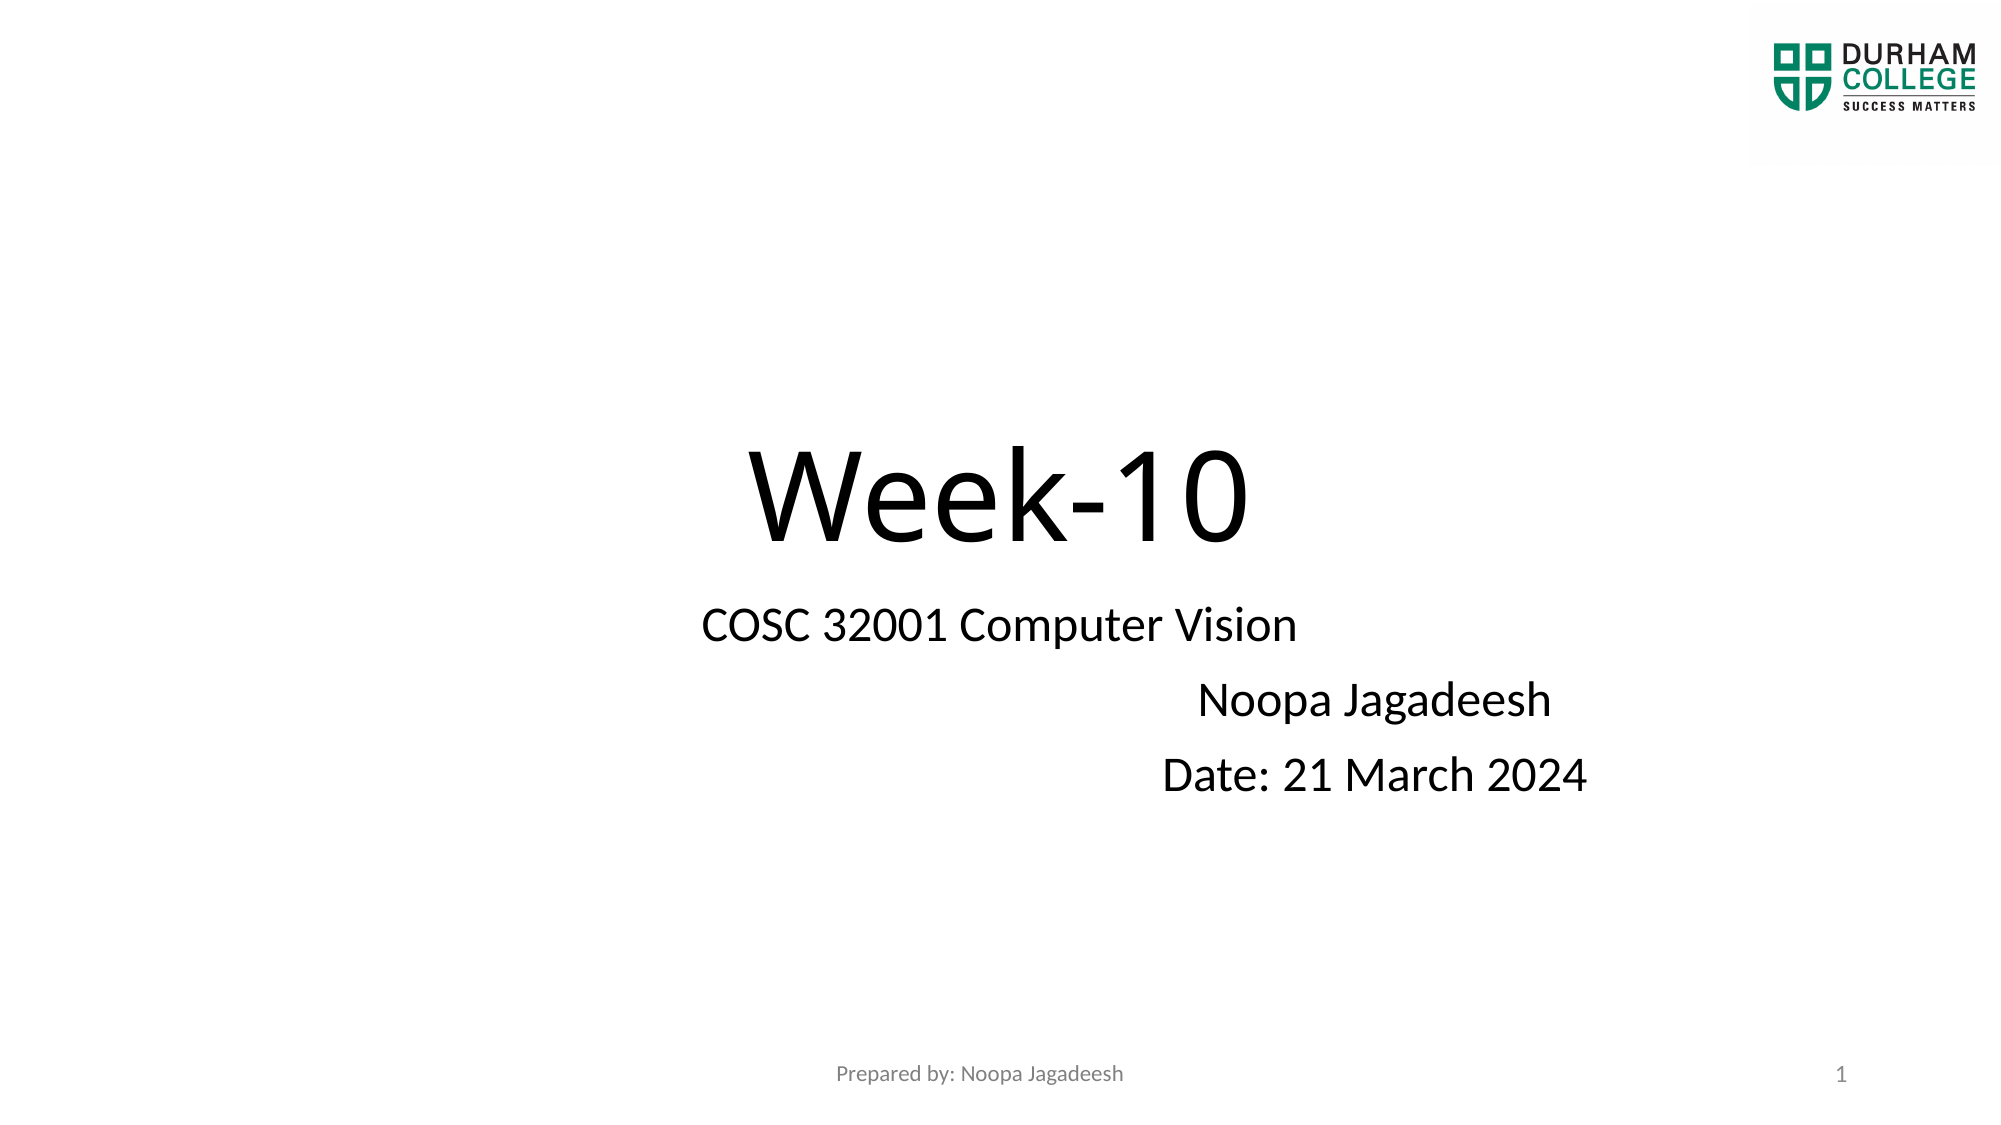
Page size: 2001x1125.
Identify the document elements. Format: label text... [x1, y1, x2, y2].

picture [1749, 3, 2000, 166]
subtitle COSC 32001 Computer Vision Noopa Jagadeesh Date: 21 March 2024 [249, 590, 1750, 863]
slide_number 1 [1412, 1042, 1863, 1103]
title Week-10 [249, 184, 1750, 576]
